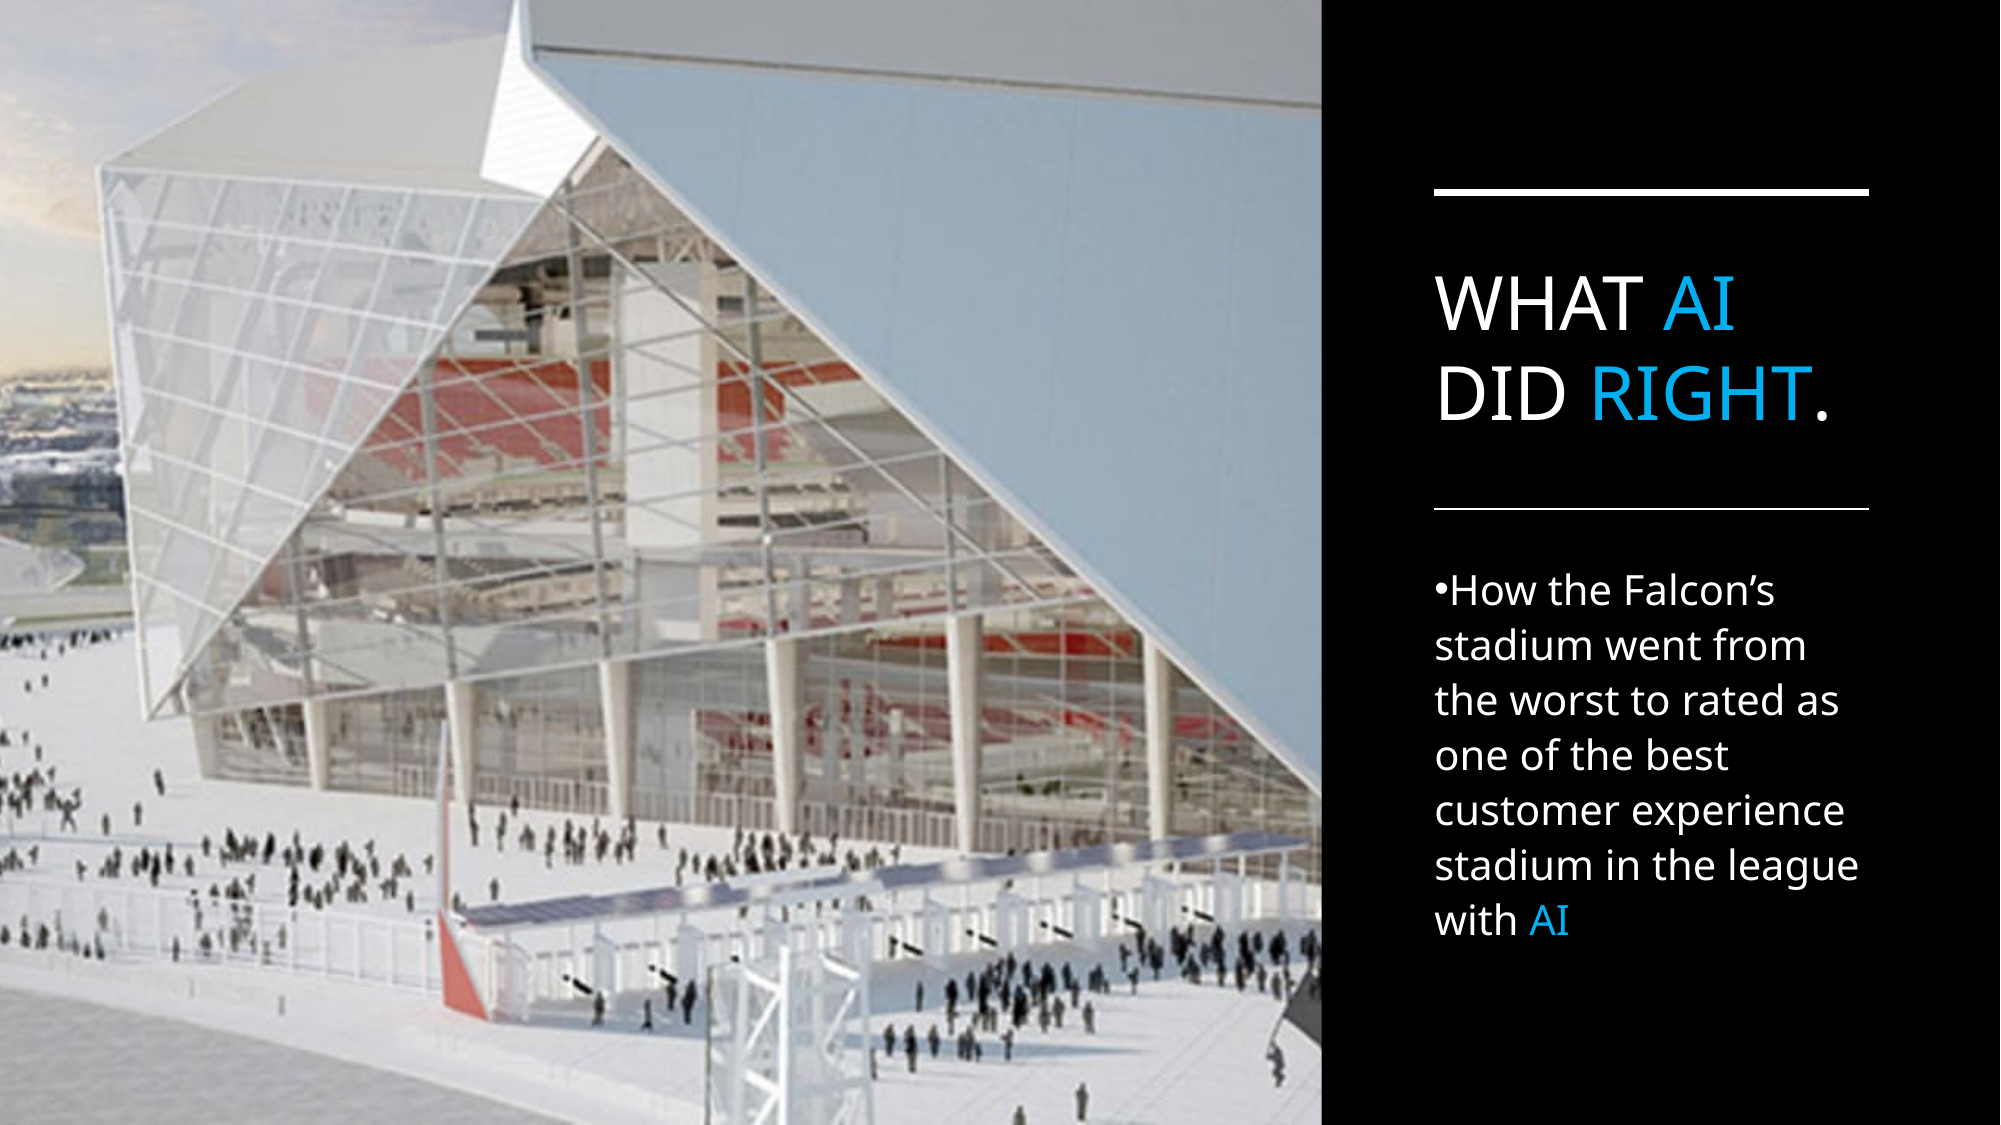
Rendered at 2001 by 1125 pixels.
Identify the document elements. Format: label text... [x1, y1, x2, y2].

title WHAT AI DID RIGHT. [1419, 222, 1886, 468]
picture [0, 0, 1322, 1125]
list How the Falcon’s stadium went from the worst to rated as one of the best customer experience stadium in the league with AI [1419, 551, 1886, 1021]
text_box [1322, 0, 2000, 1125]
